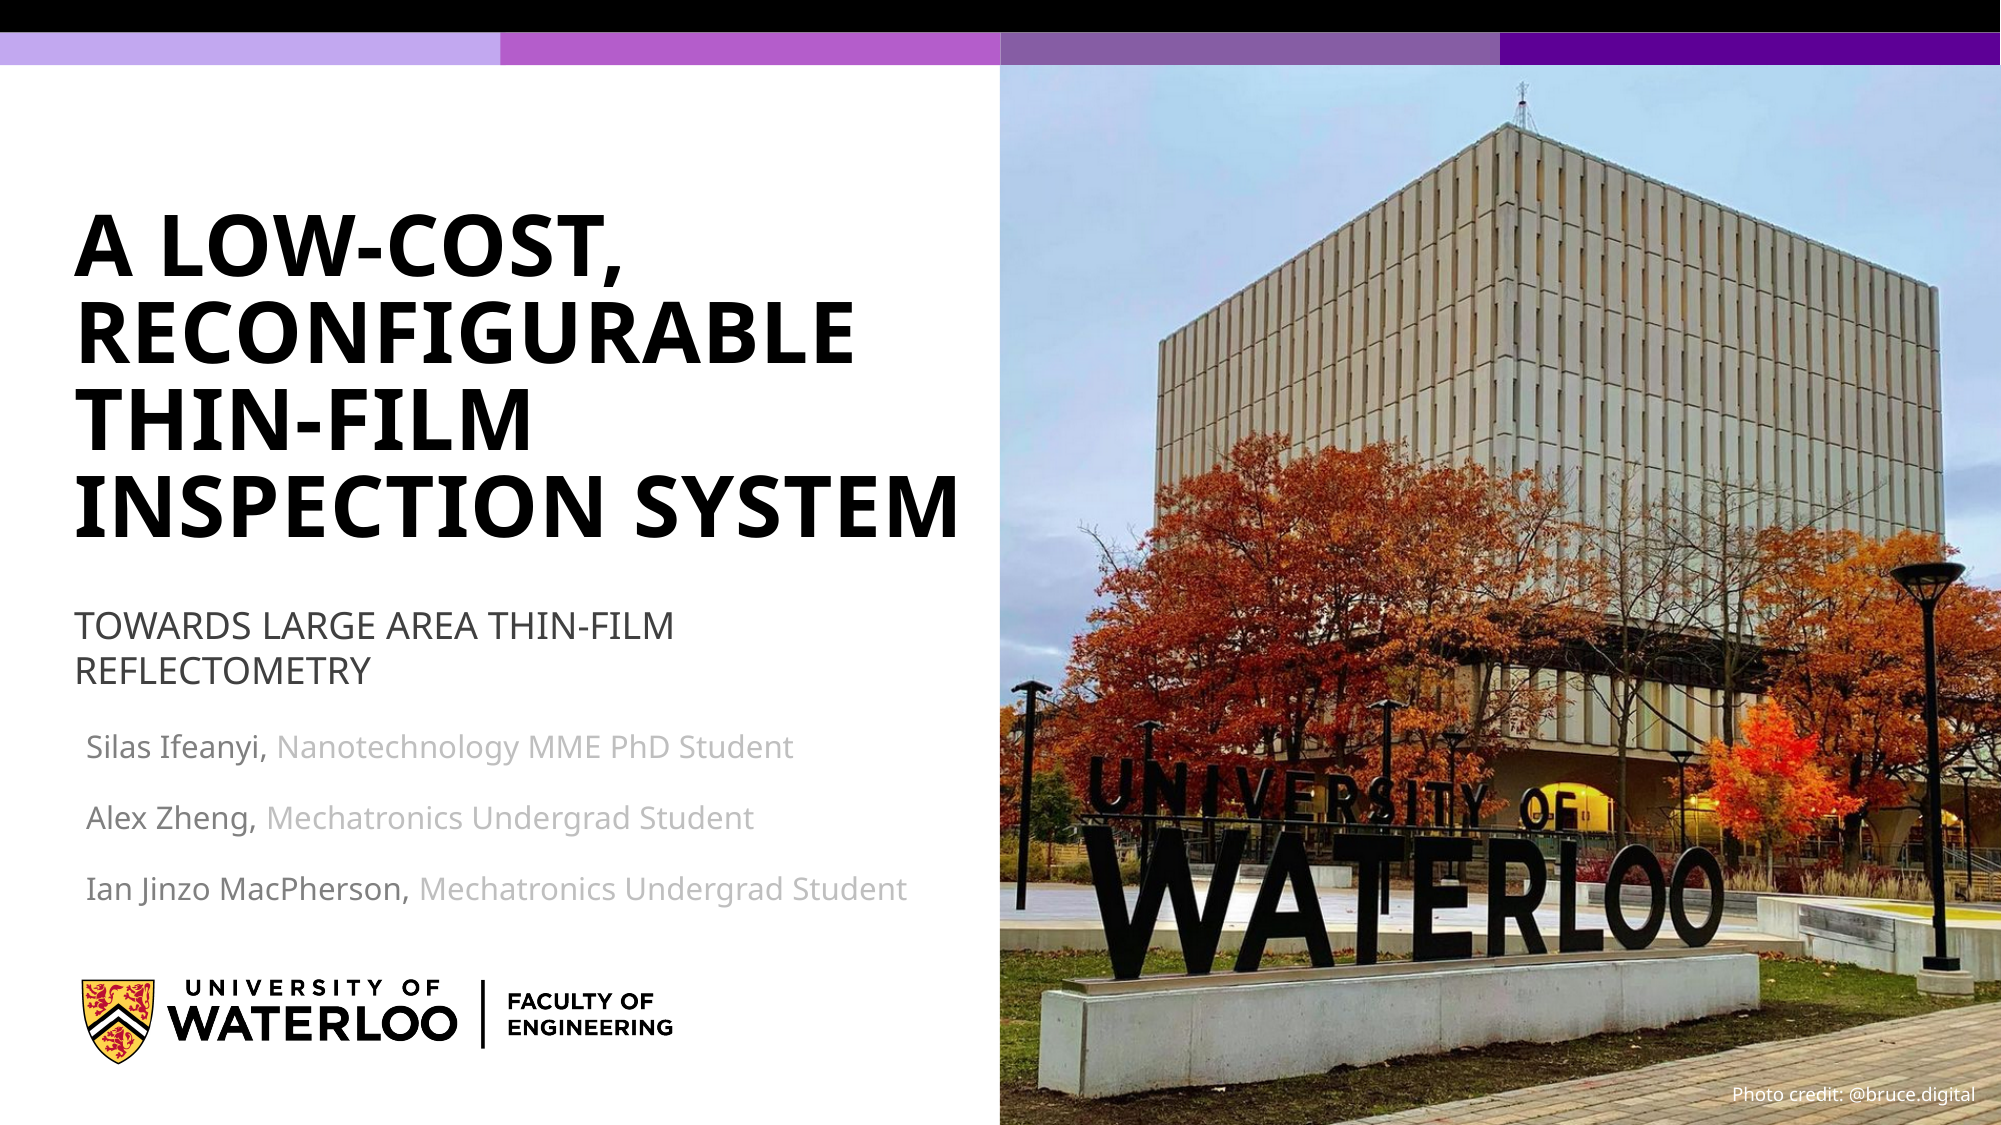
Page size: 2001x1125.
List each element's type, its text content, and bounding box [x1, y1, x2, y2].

text_box TOWARDS LARGE AREA THIN-FILM REFLECTOMETRY [74, 595, 975, 705]
subtitle Silas Ifeanyi, Nanotechnology MME PhD Student Alex Zheng, Mechatronics Undergrad Student Ian Jinzo MacPherson, Mechatronics Undergrad Student [86, 720, 975, 927]
picture [999, 65, 2001, 1125]
picture [1, 918, 751, 1125]
title A LOW-COST, RECONFIGURABLE THIN-FILM INSPECTION SYSTEM [74, 122, 999, 563]
